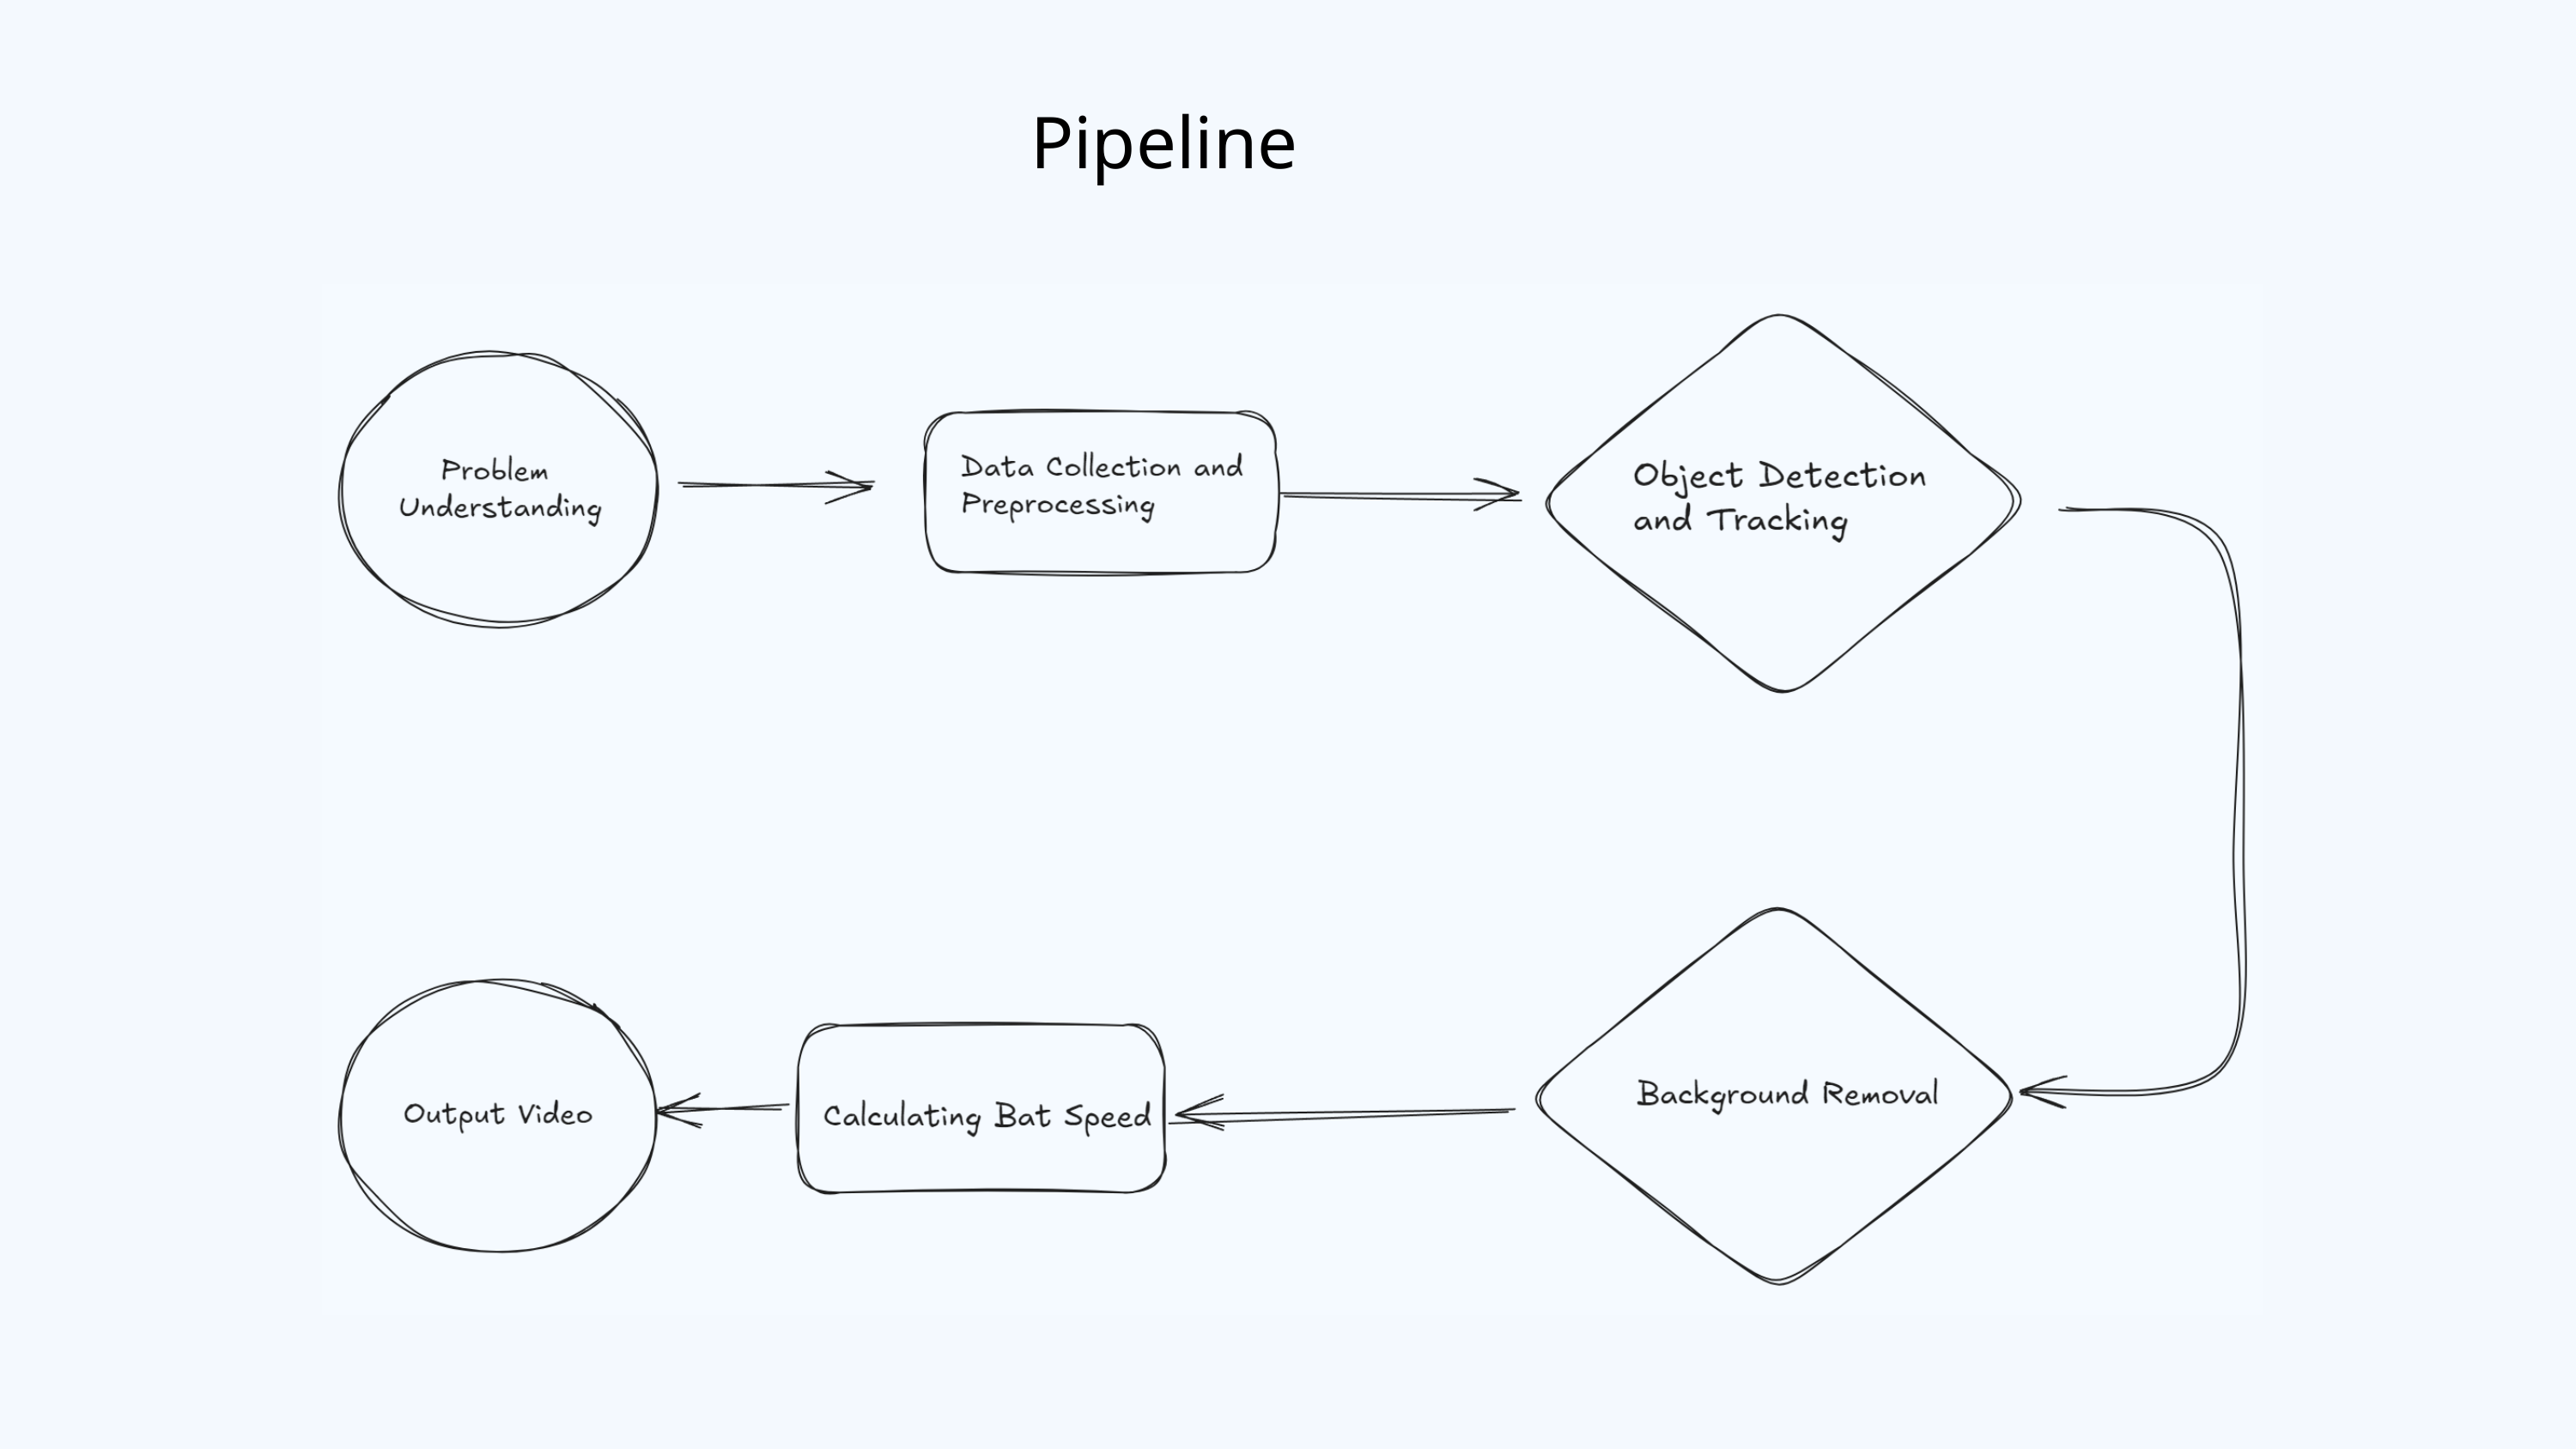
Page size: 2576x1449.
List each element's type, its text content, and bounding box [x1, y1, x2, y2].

text_box Pipeline [643, 91, 1686, 190]
picture [321, 283, 2263, 1315]
